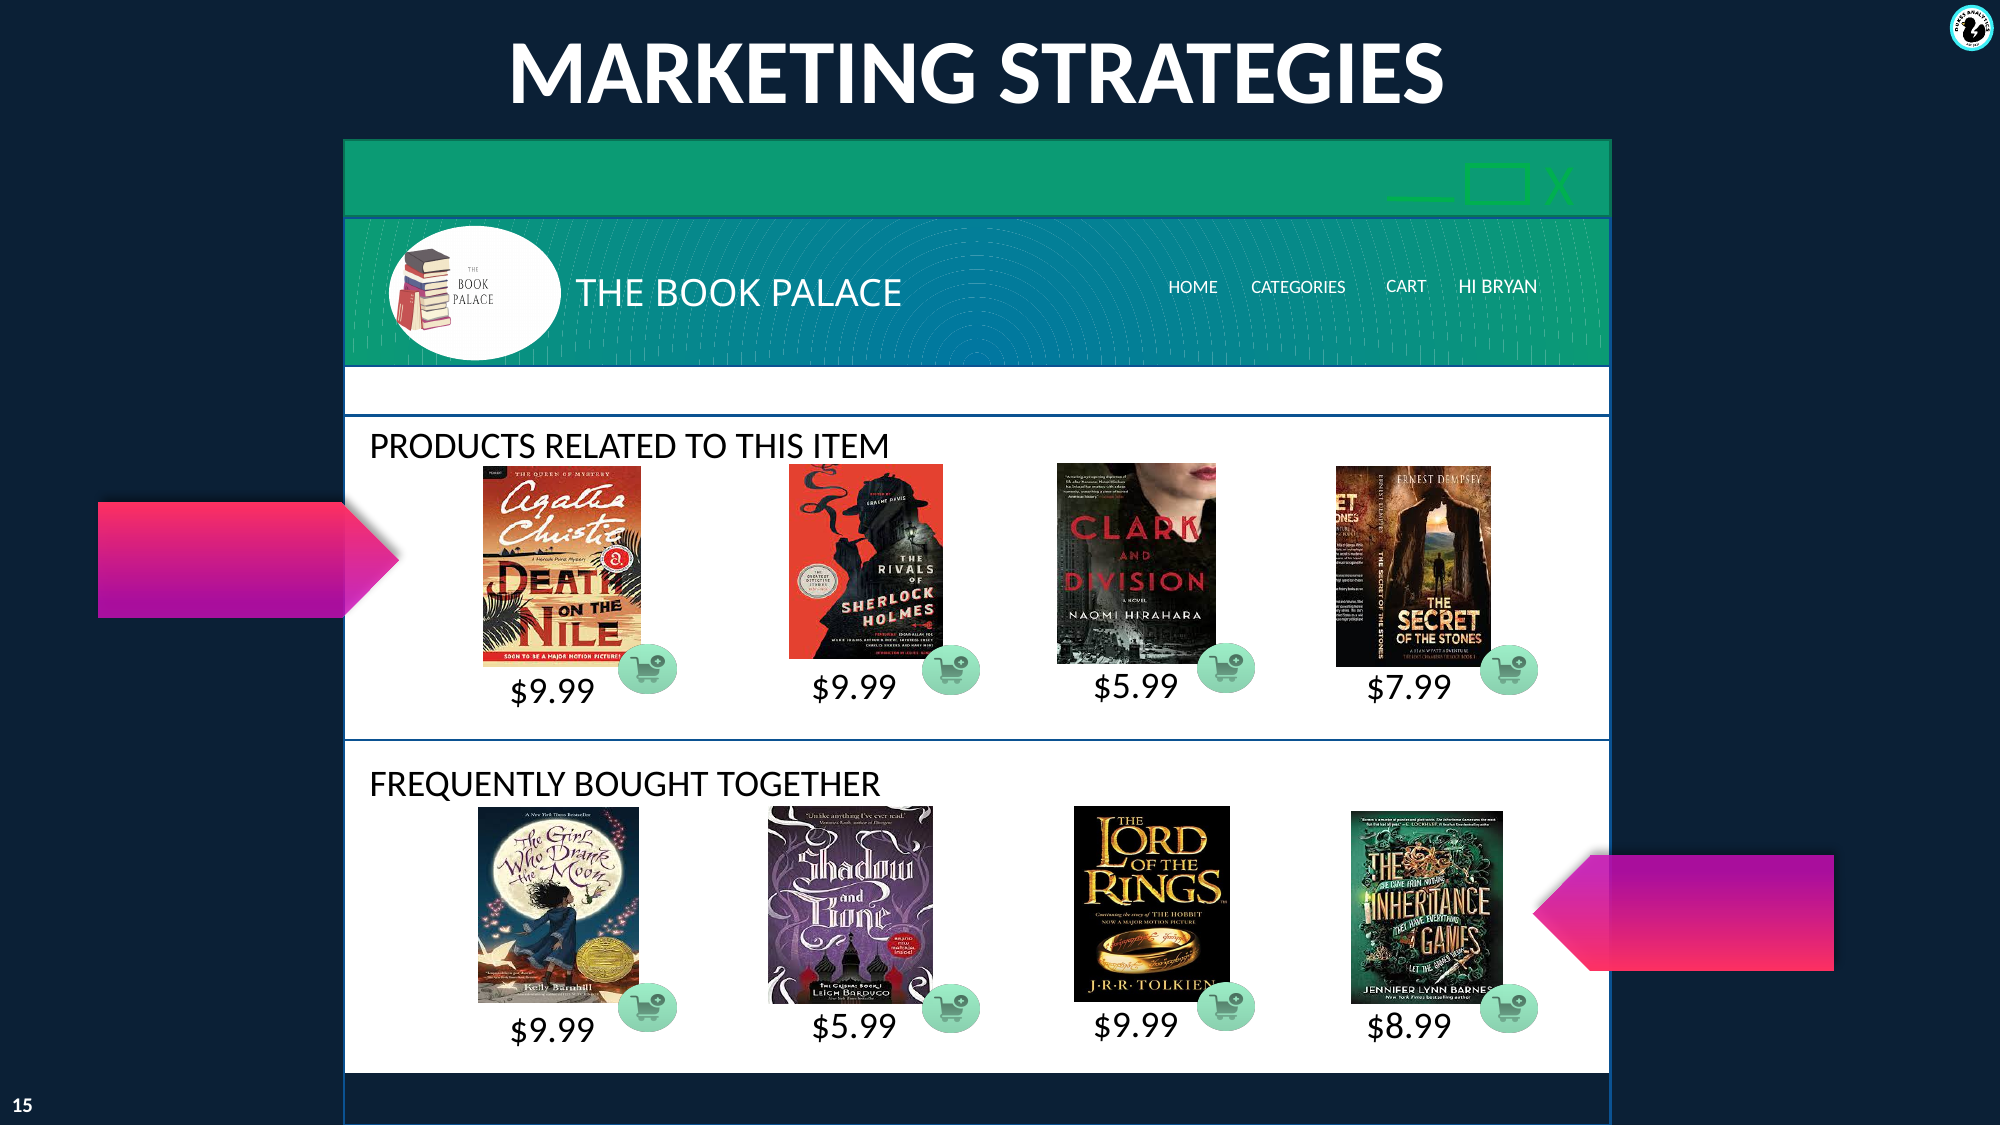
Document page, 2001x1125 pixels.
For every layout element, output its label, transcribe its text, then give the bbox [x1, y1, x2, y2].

text_box [1624, 854, 1834, 972]
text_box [343, 139, 1624, 1125]
text_box [97, 501, 343, 619]
text_box MARKETING STRATEGIES [61, 16, 1892, 126]
picture [1951, 6, 1993, 50]
text_box 15 [0, 1084, 54, 1125]
